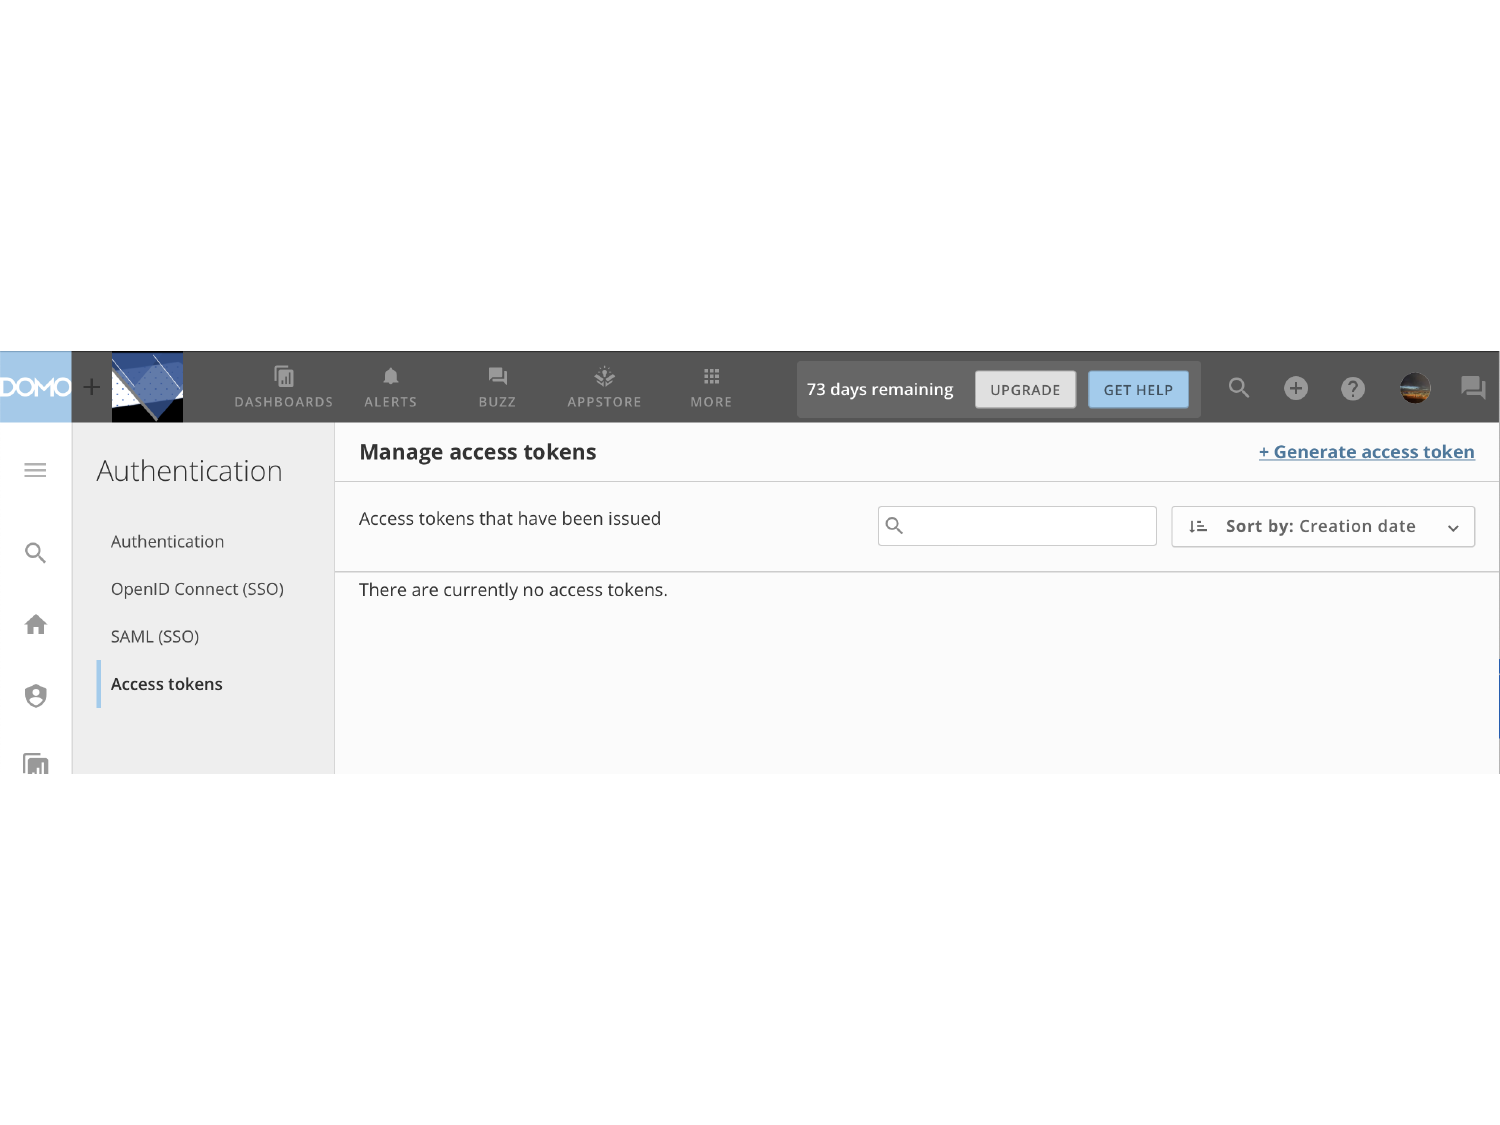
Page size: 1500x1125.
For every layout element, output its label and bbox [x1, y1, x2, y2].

picture [0, 351, 1500, 774]
